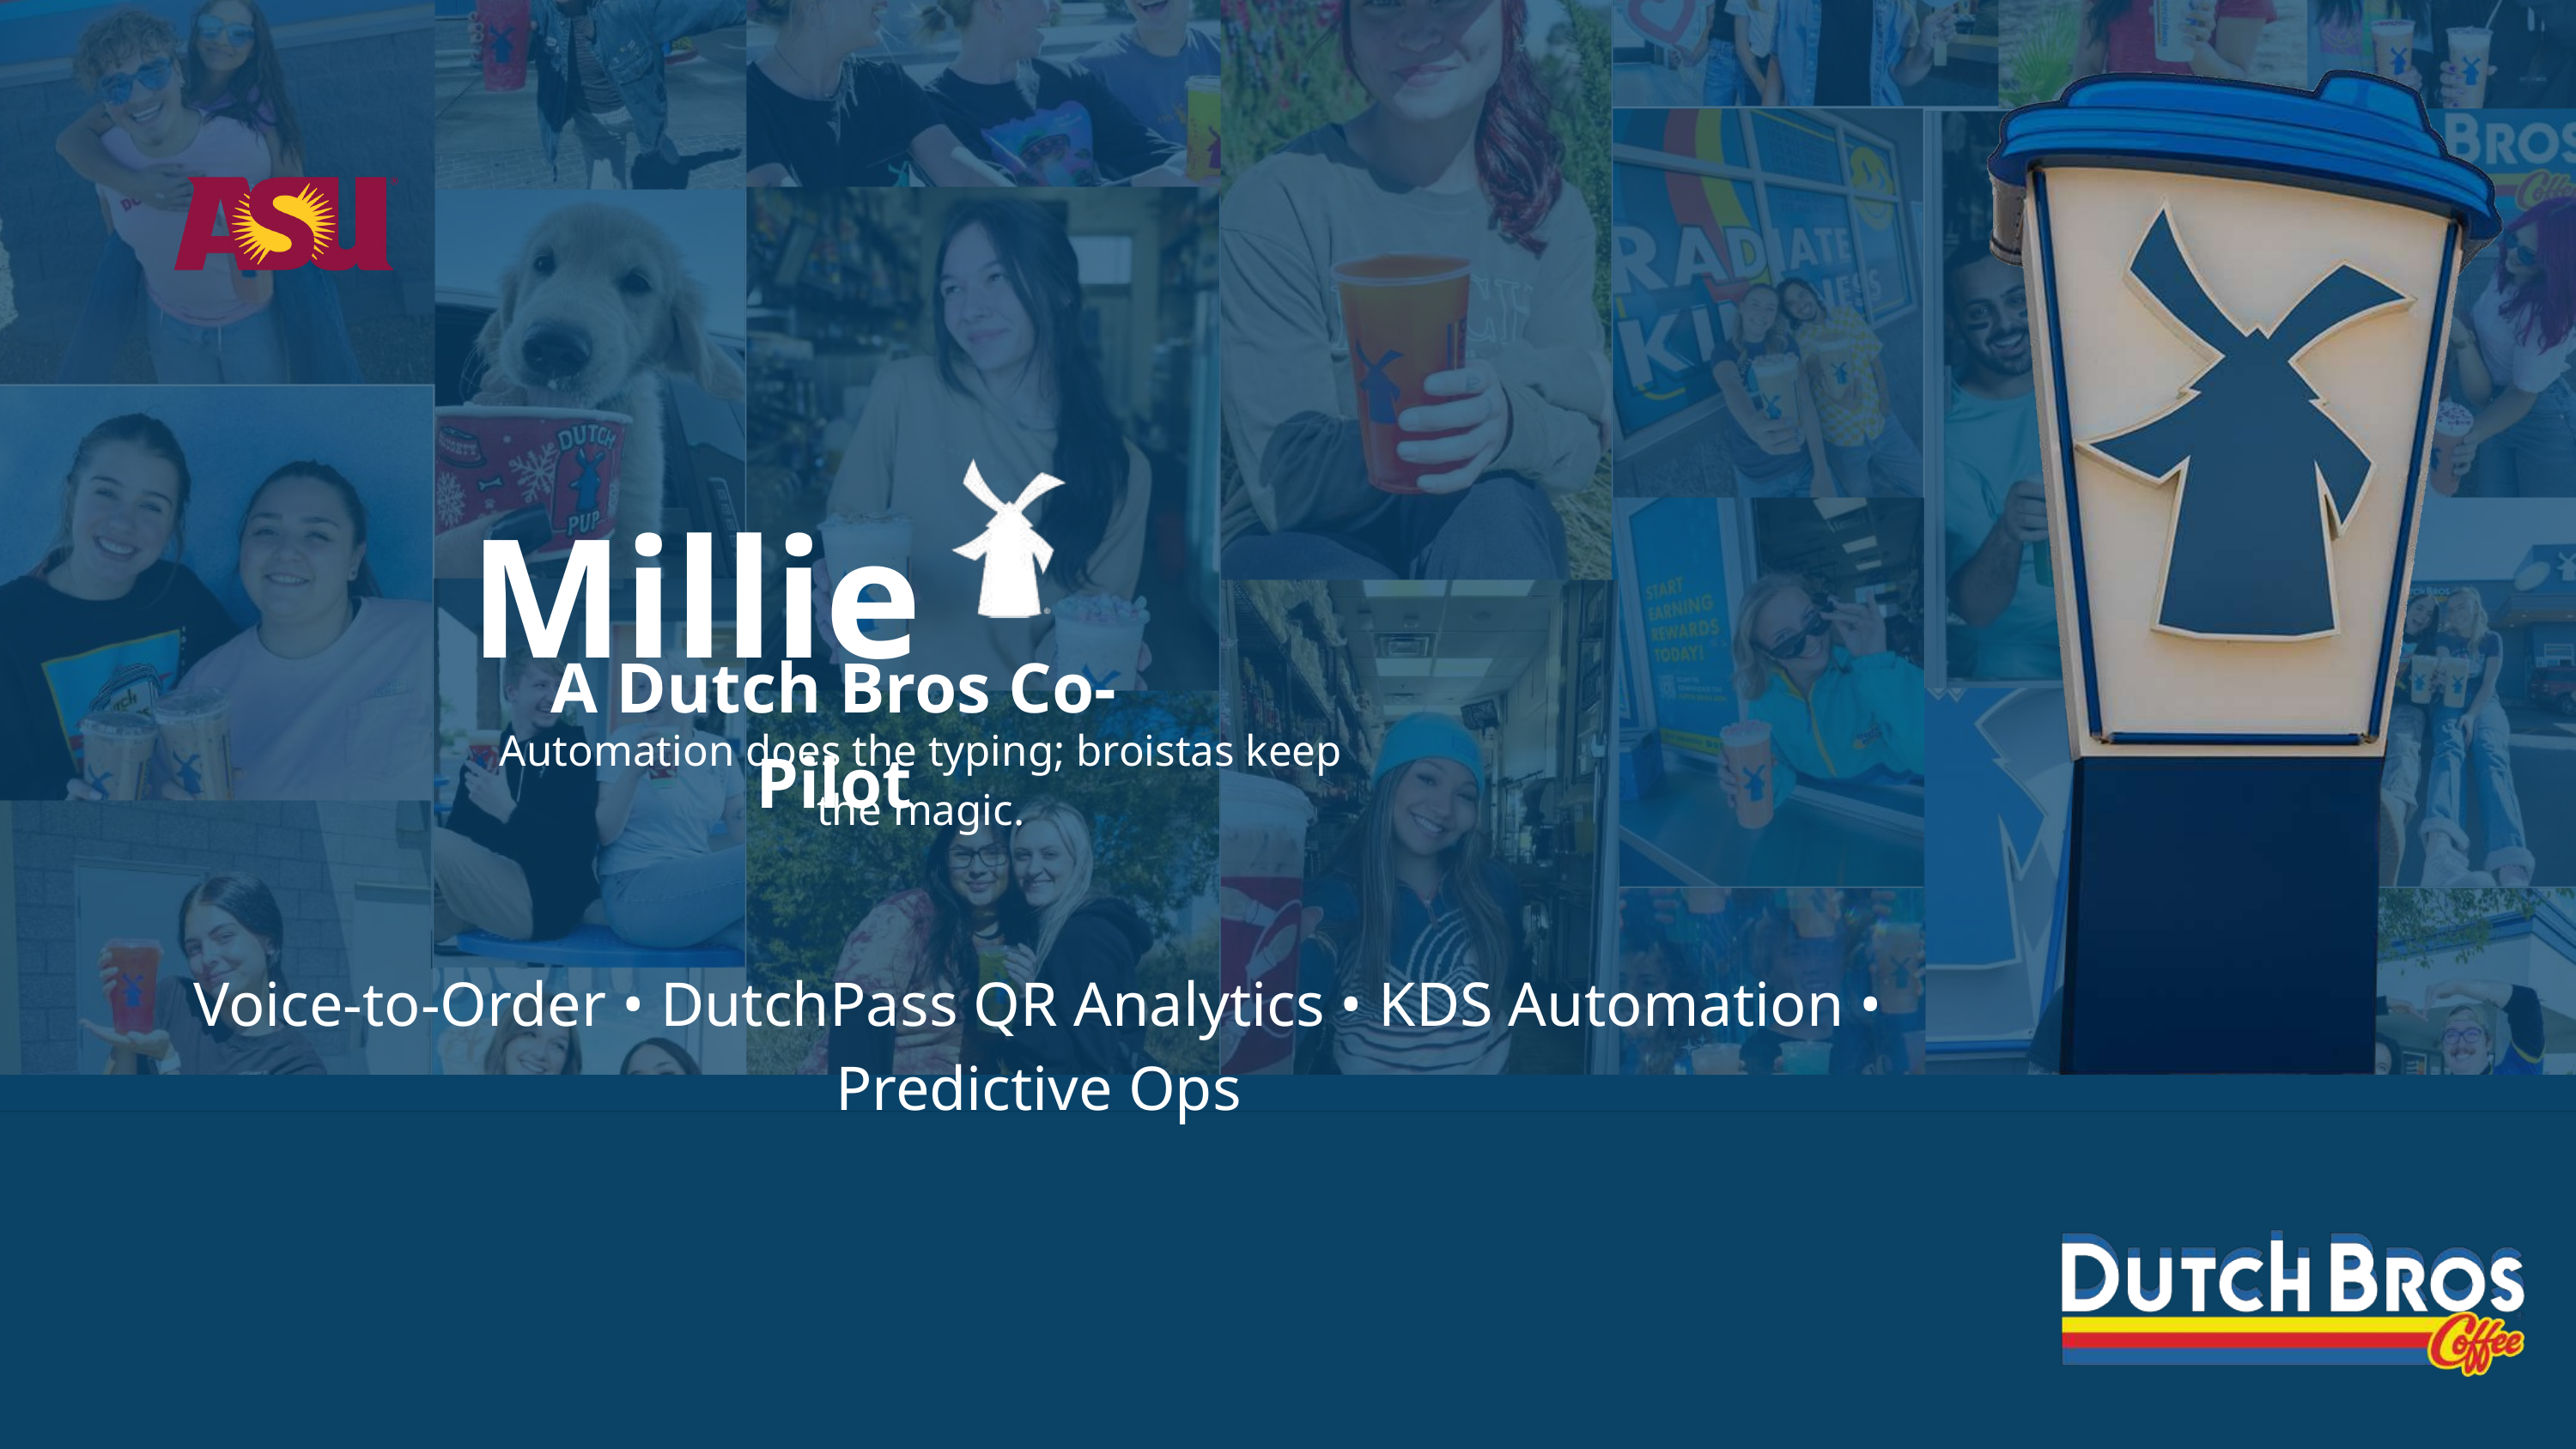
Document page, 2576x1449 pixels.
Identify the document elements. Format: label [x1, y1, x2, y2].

text_box [0, 1136, 2576, 1449]
text_box [0, 0, 2576, 1126]
